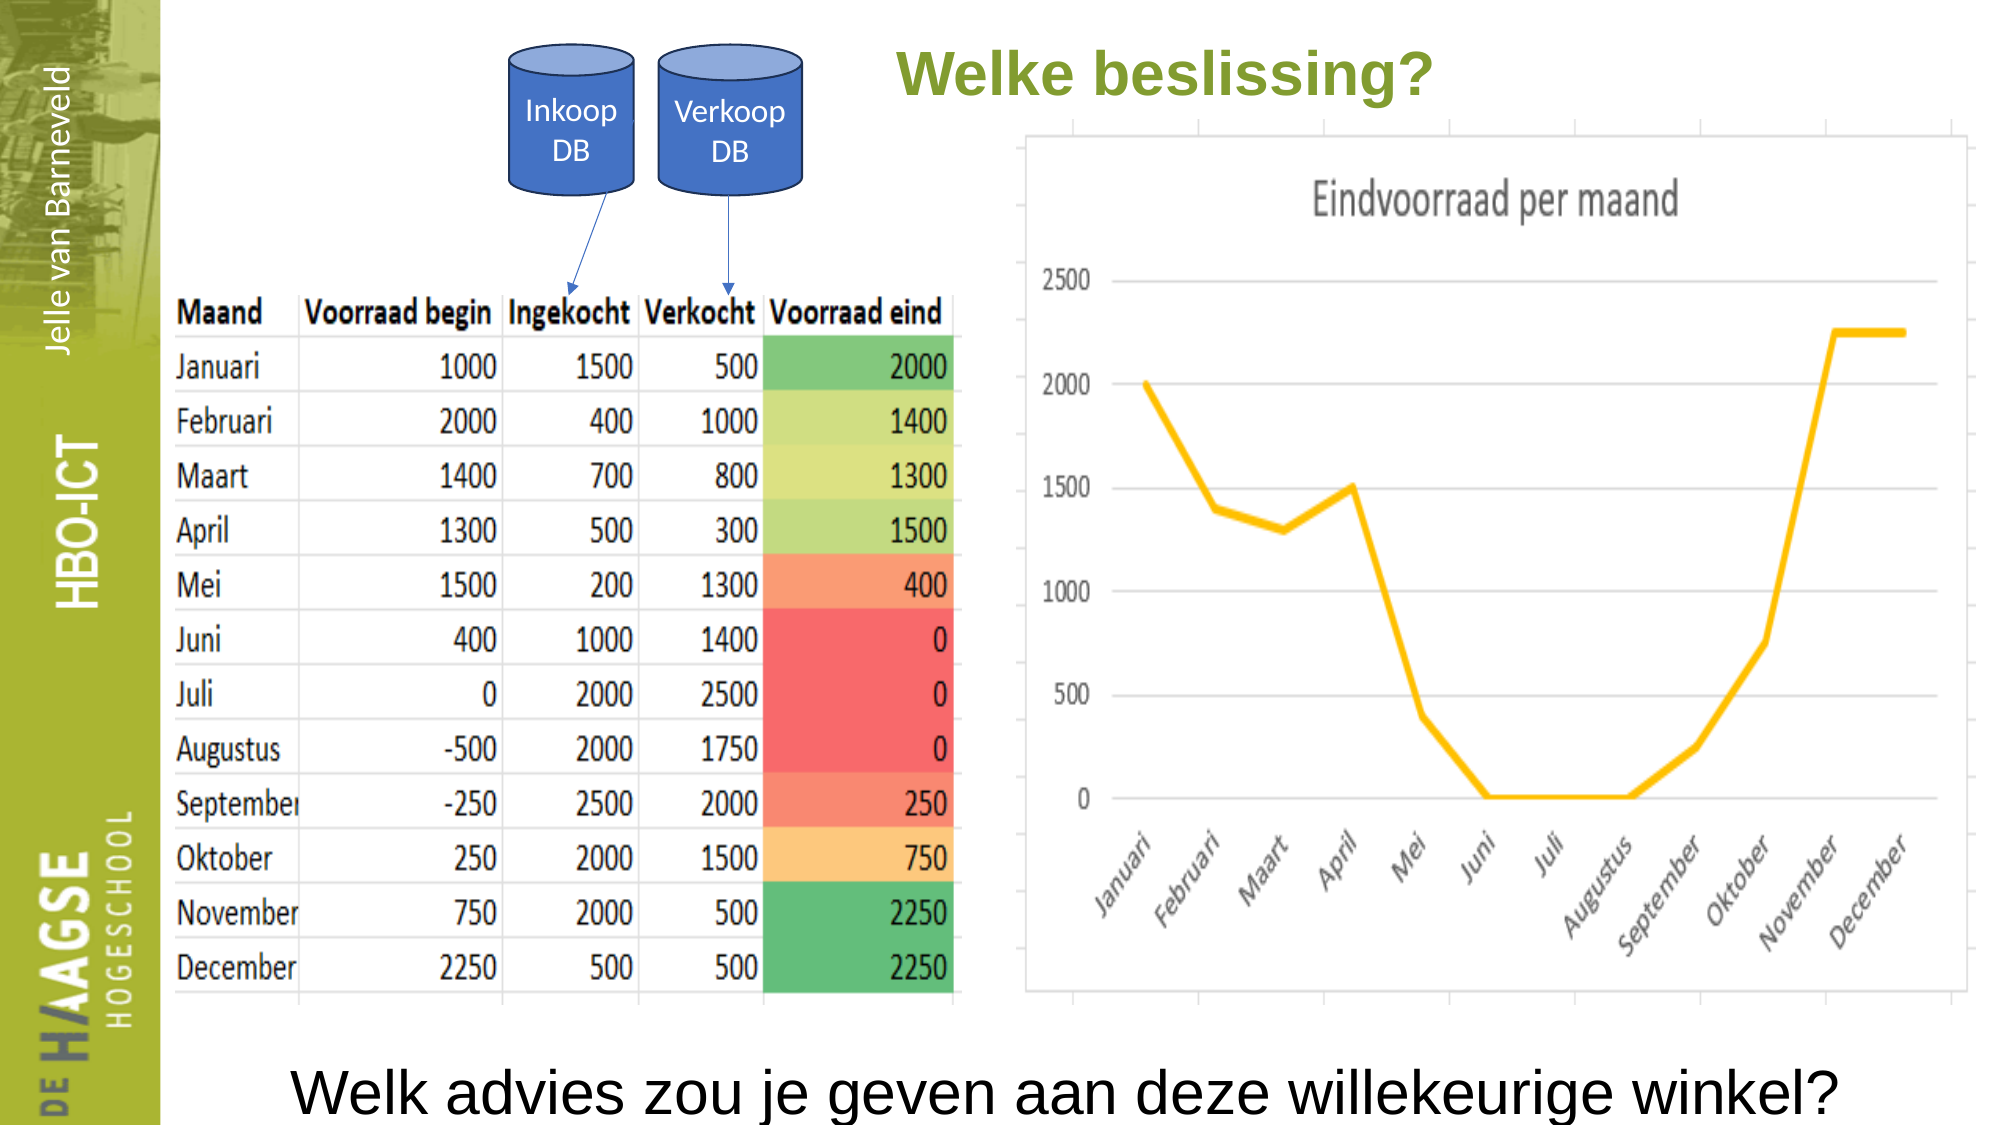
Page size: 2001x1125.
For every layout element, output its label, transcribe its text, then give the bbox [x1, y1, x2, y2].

picture [1016, 119, 1976, 1005]
picture [0, 0, 161, 1125]
text_box Inkoop DB [507, 43, 635, 197]
text_box Welk advies zou je geven aan deze willekeurige winkel? [154, 1019, 1979, 1125]
text_box Verkoop DB [657, 43, 804, 197]
picture [175, 295, 962, 1005]
text_box Welke beslissing? [633, 0, 1699, 116]
text_box Jelle van Barneveld [24, 11, 85, 372]
